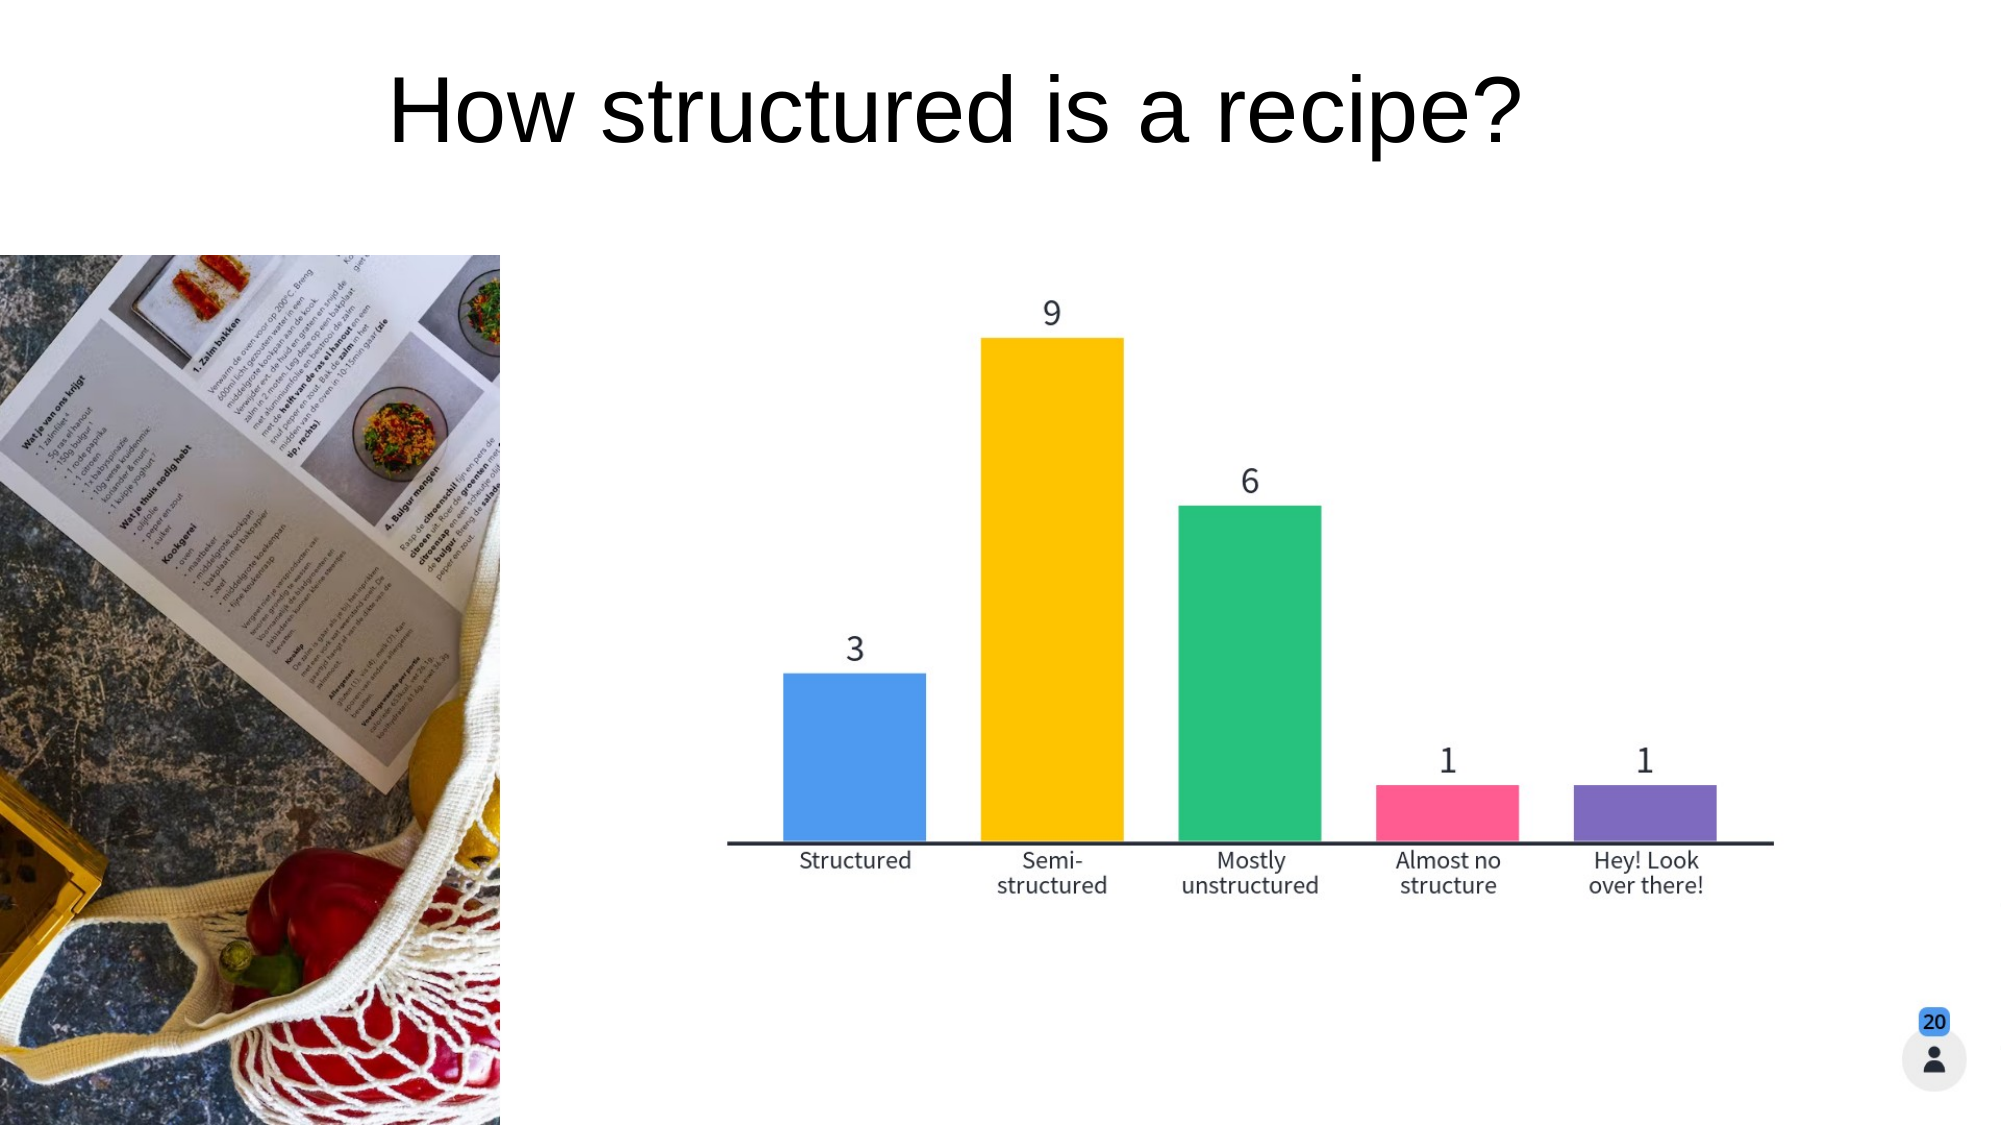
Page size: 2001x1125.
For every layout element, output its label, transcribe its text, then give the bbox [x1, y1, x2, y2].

title How structured is a recipe? [137, 59, 1775, 150]
picture [0, 255, 2001, 1125]
